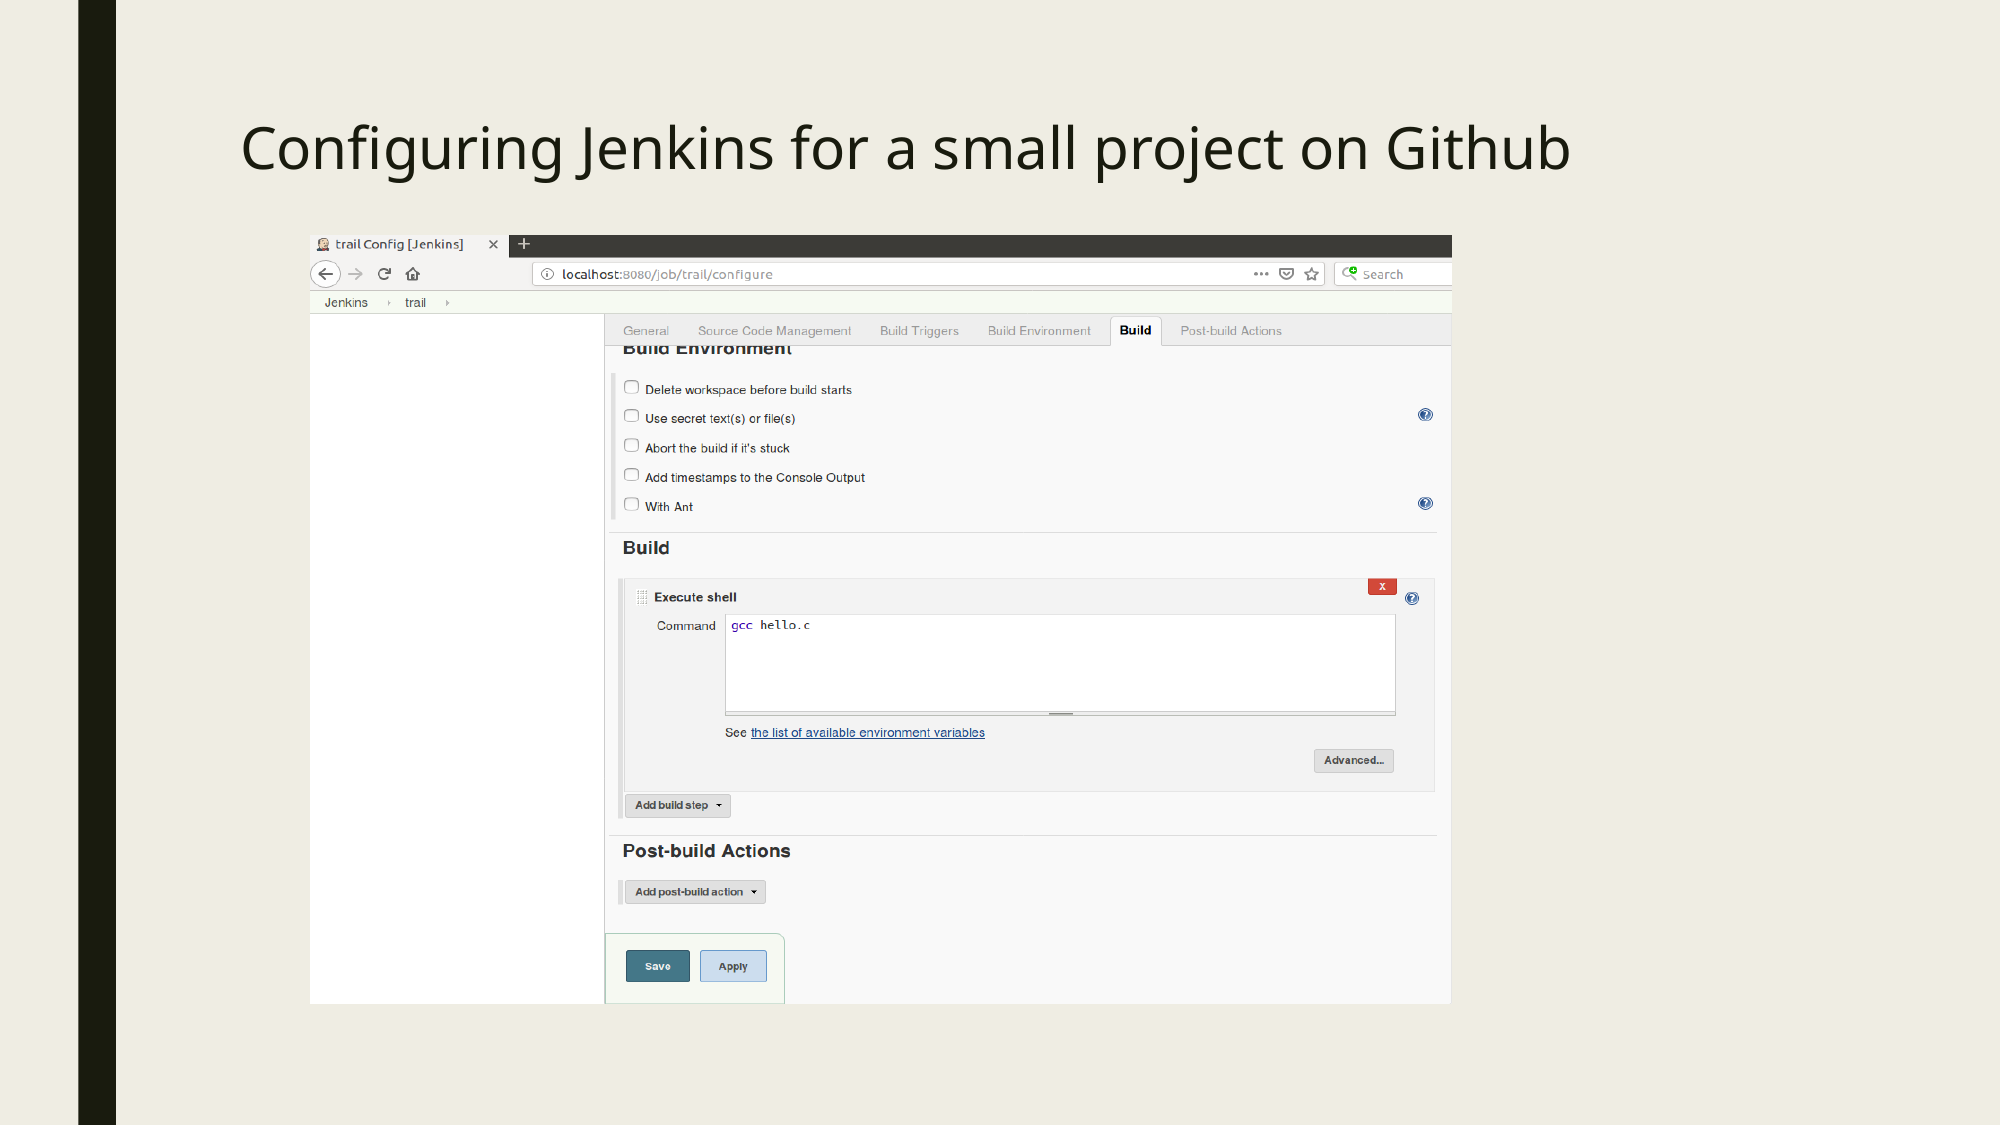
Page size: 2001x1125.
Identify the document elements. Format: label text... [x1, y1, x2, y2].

title Configuring Jenkins for a small project on Github [225, 112, 1800, 236]
picture [310, 235, 1452, 1004]
